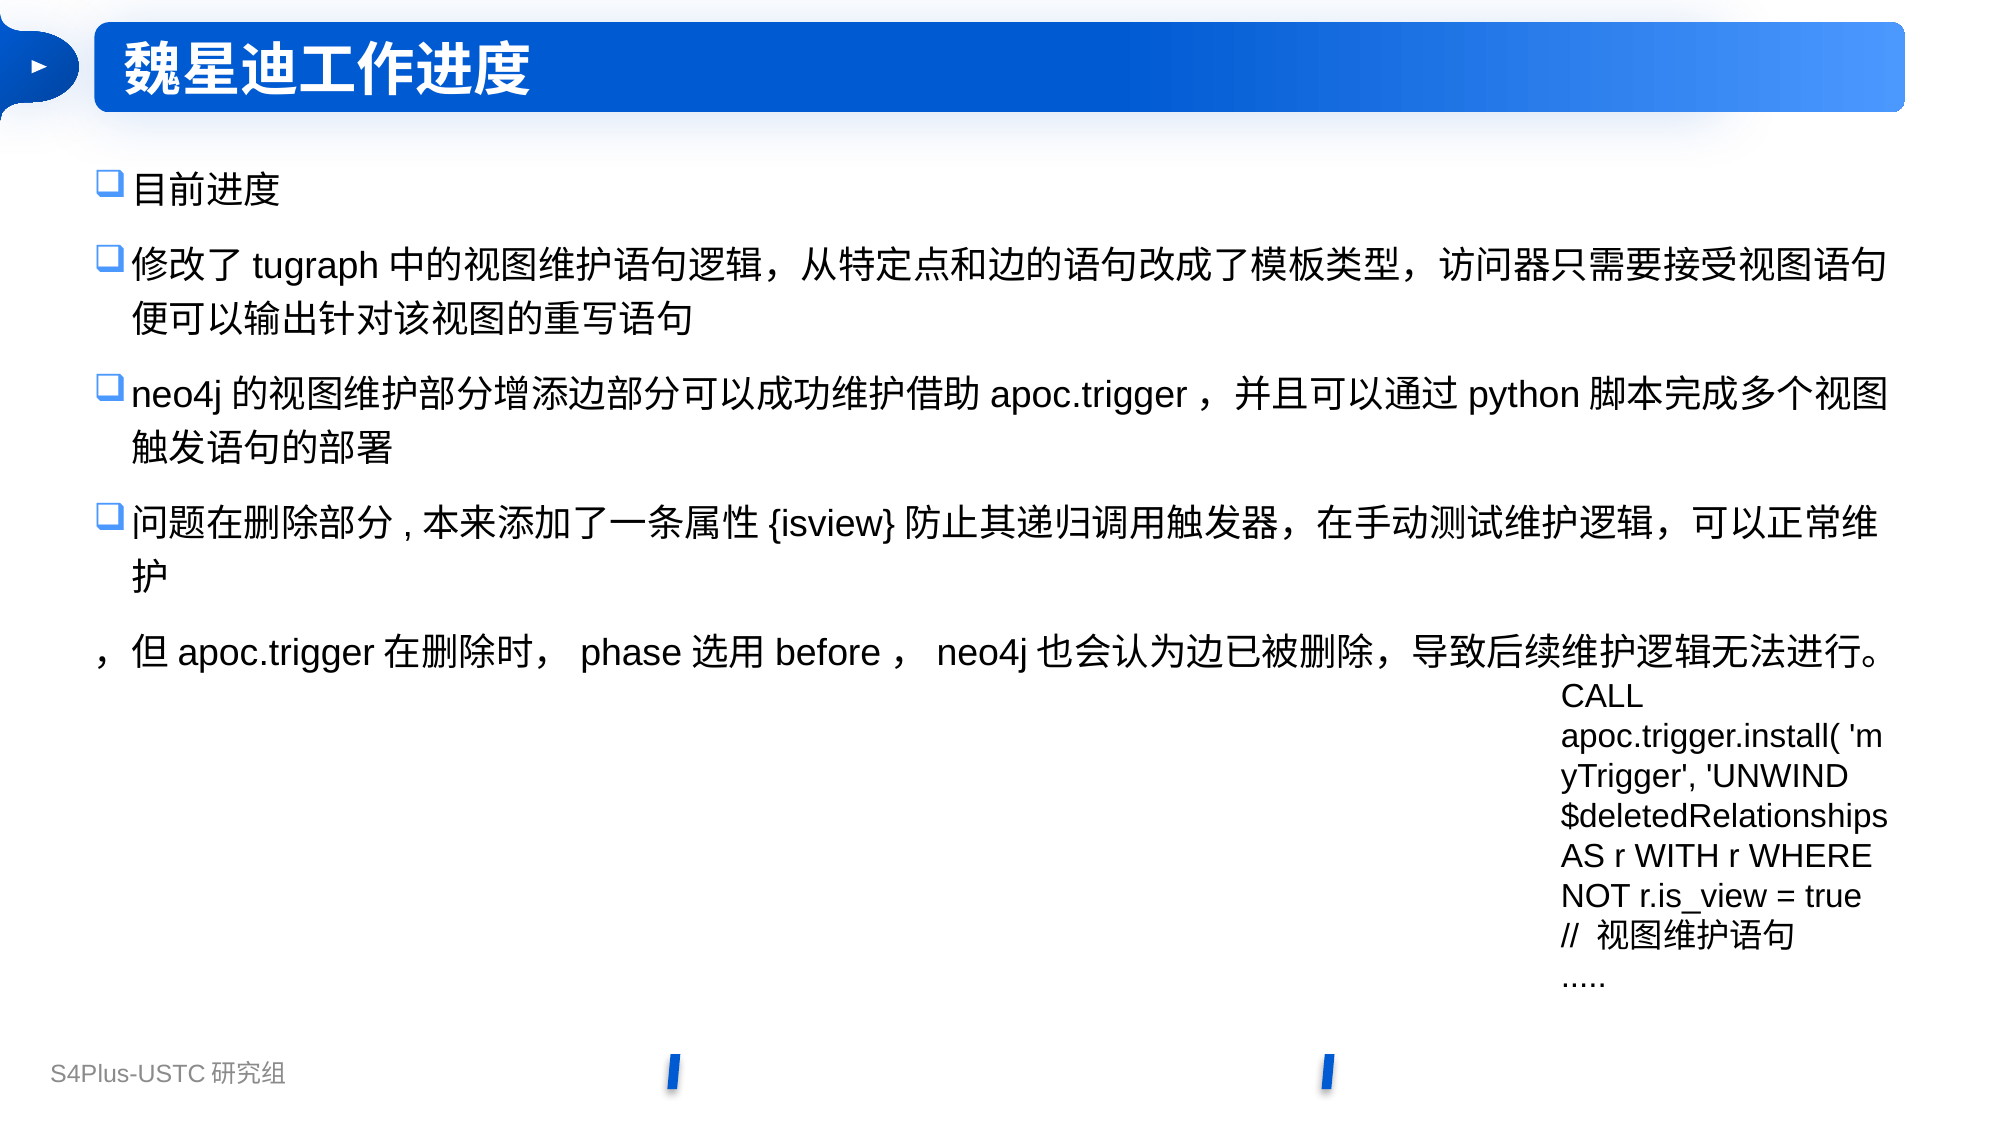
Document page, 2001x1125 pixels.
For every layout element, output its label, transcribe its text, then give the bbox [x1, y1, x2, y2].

list 目前进度 修改了tugraph中的视图维护语句逻辑，从特定点和边的语句改成了模板类型，访问器只需要接受视图语句便可以输出针对该视图的重写语句 neo4j的视图维护部分增添边部分可以成功维护借助apoc.trigger，并且可以通过python脚本完成多个视图触发语句的部署 问题在删除部分,本来添加了一条属性{isview}防止其递归调用触发器，在手动测试维护逻辑，可以正常维护 ，但apoc.trigger在删除时，phase选用before，neo4j也会认为边已被删除，导致后续维护逻辑无法进行。 [78, 149, 1906, 1043]
list 魏星迪工作进度 [94, 31, 1906, 104]
text_box CALL apoc.trigger.install( 'myTrigger', 'UNWIND $deletedRelationships AS r WITH r WHERE NOT r.is_view = true // 视图维护语句 ..... [1546, 667, 1914, 984]
